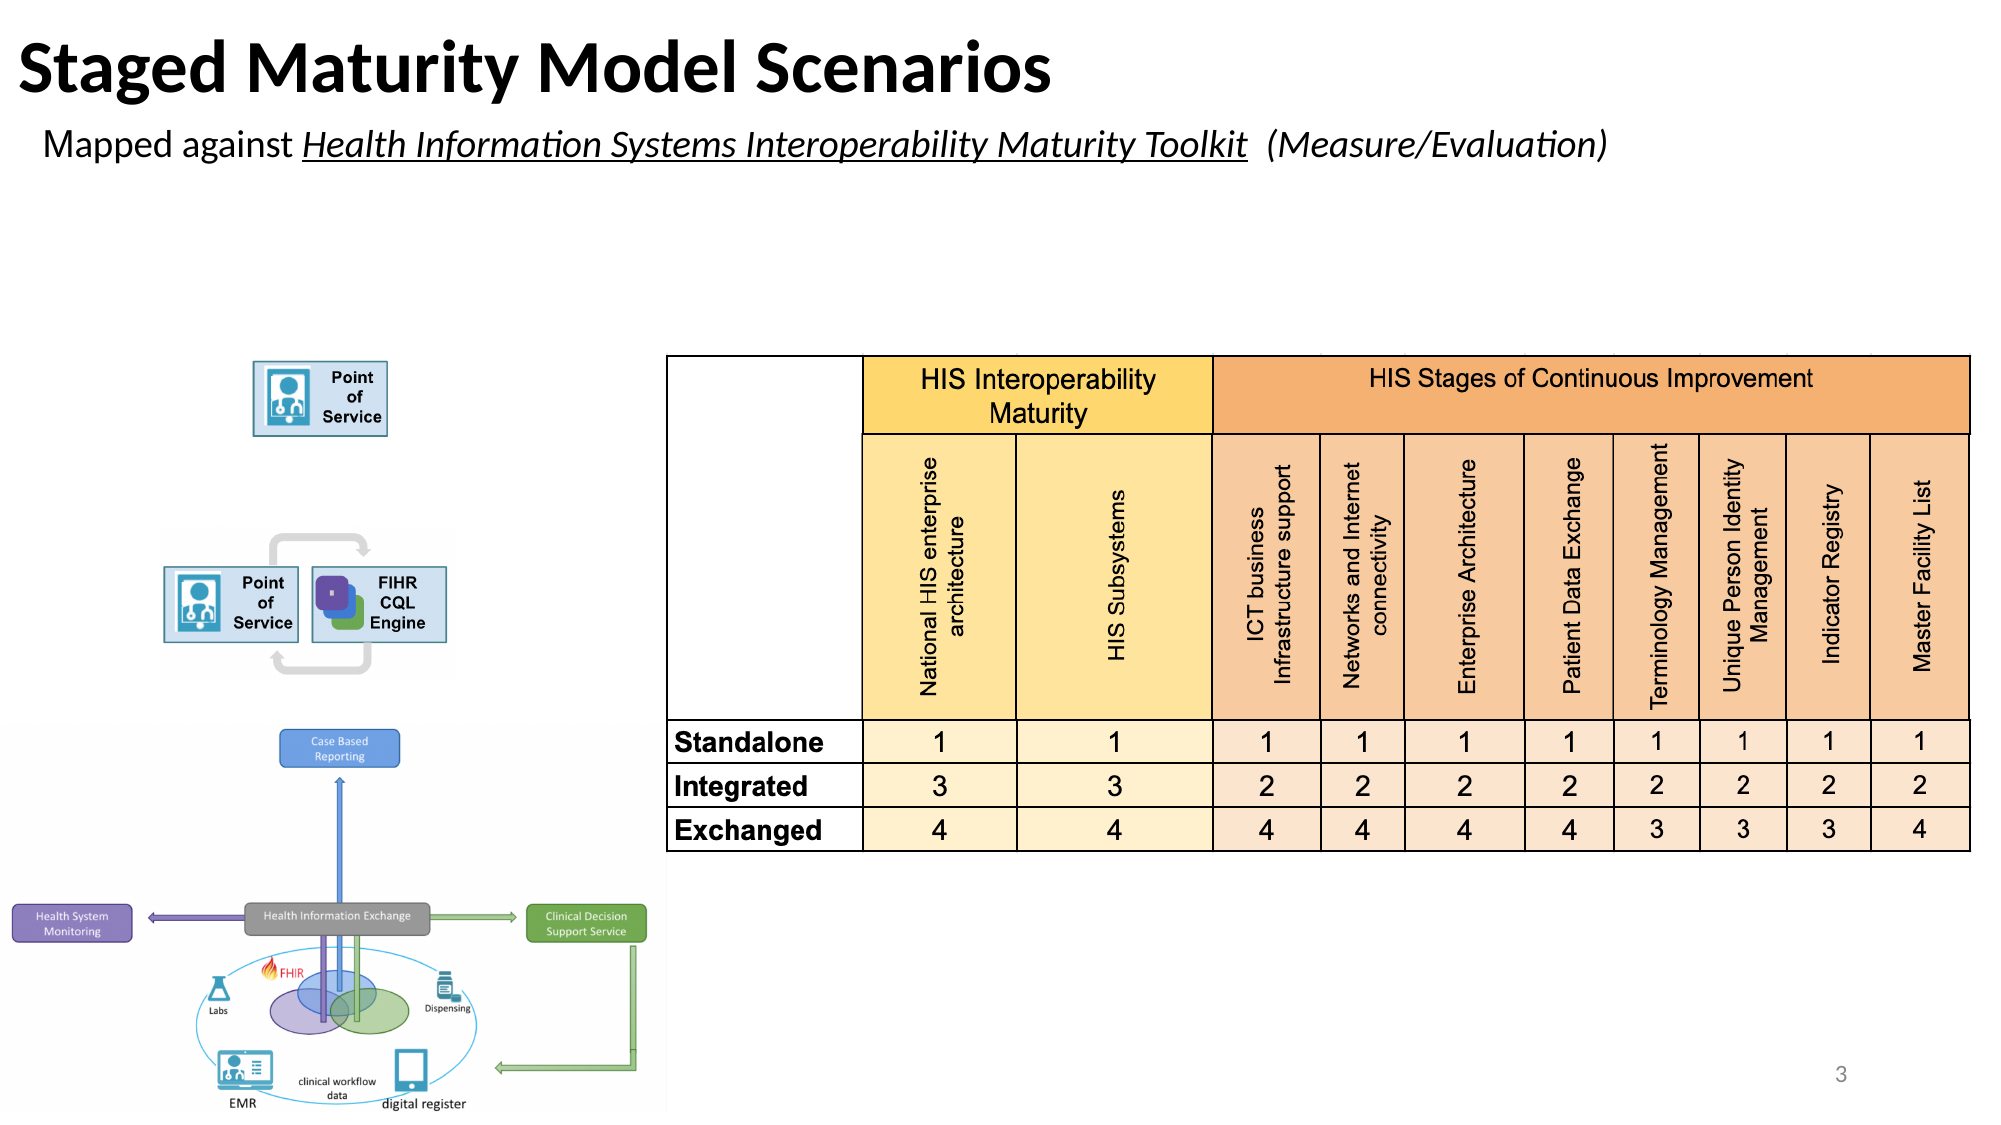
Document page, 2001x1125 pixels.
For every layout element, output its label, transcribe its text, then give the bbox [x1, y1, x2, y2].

list Mapped against Health Information Systems Interoperability Maturity Toolkit (Measure/Evaluation) [24, 114, 1972, 226]
picture [154, 523, 457, 683]
slide_number 3 [1412, 1042, 1863, 1103]
picture [0, 353, 1972, 1112]
title Staged Maturity Model Scenarios [0, 0, 1725, 137]
picture [247, 353, 392, 442]
